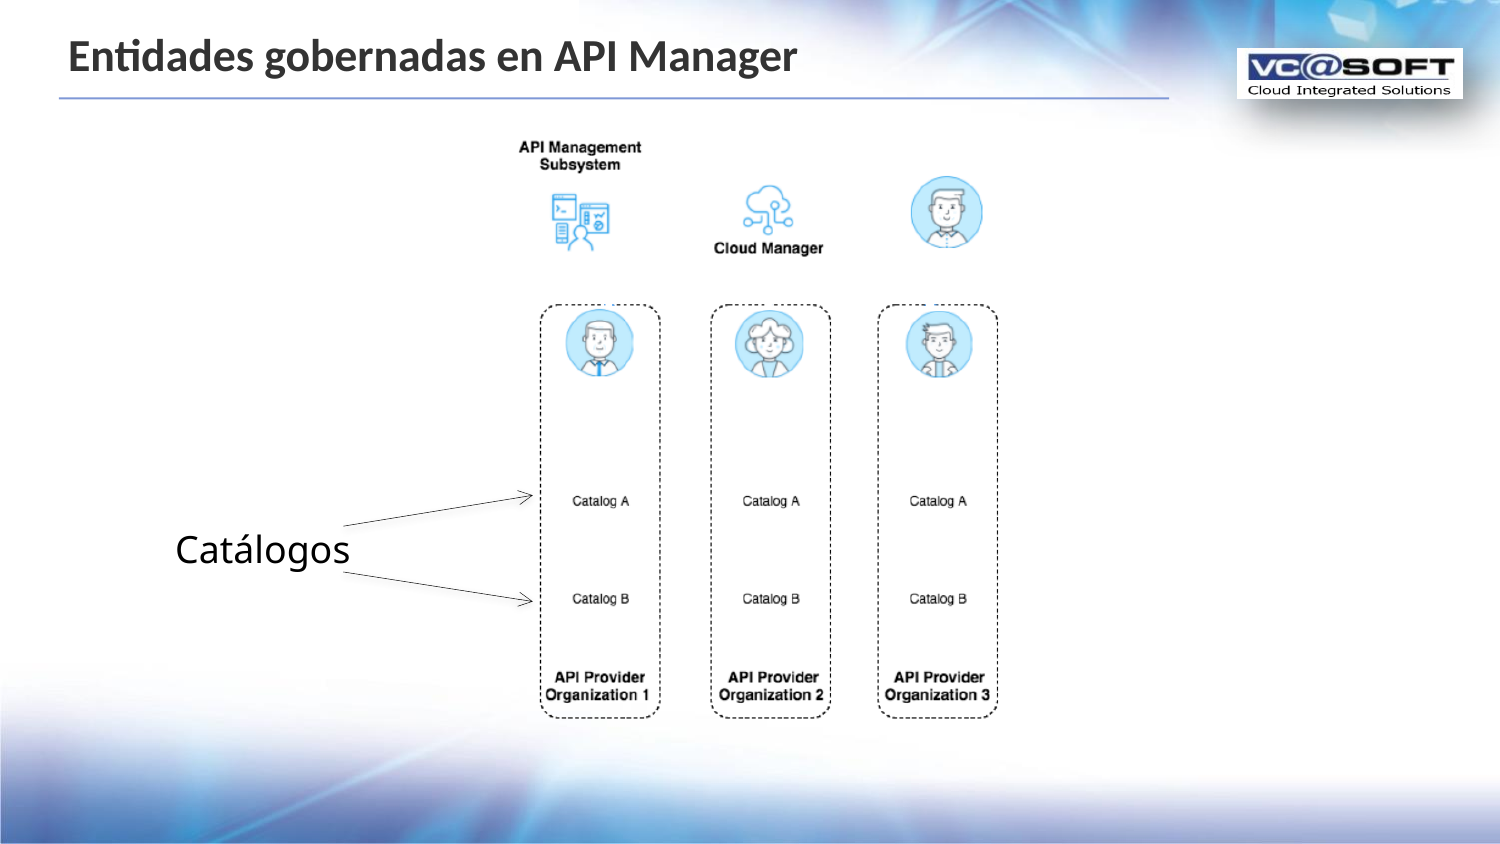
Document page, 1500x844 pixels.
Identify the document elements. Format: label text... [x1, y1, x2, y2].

picture [0, 663, 1500, 844]
picture [579, 0, 1500, 150]
title Entidades gobernadas en API Manager [52, 23, 1190, 83]
text_box Catálogos [160, 519, 366, 579]
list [467, 107, 1048, 790]
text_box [343, 495, 534, 527]
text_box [343, 571, 534, 602]
